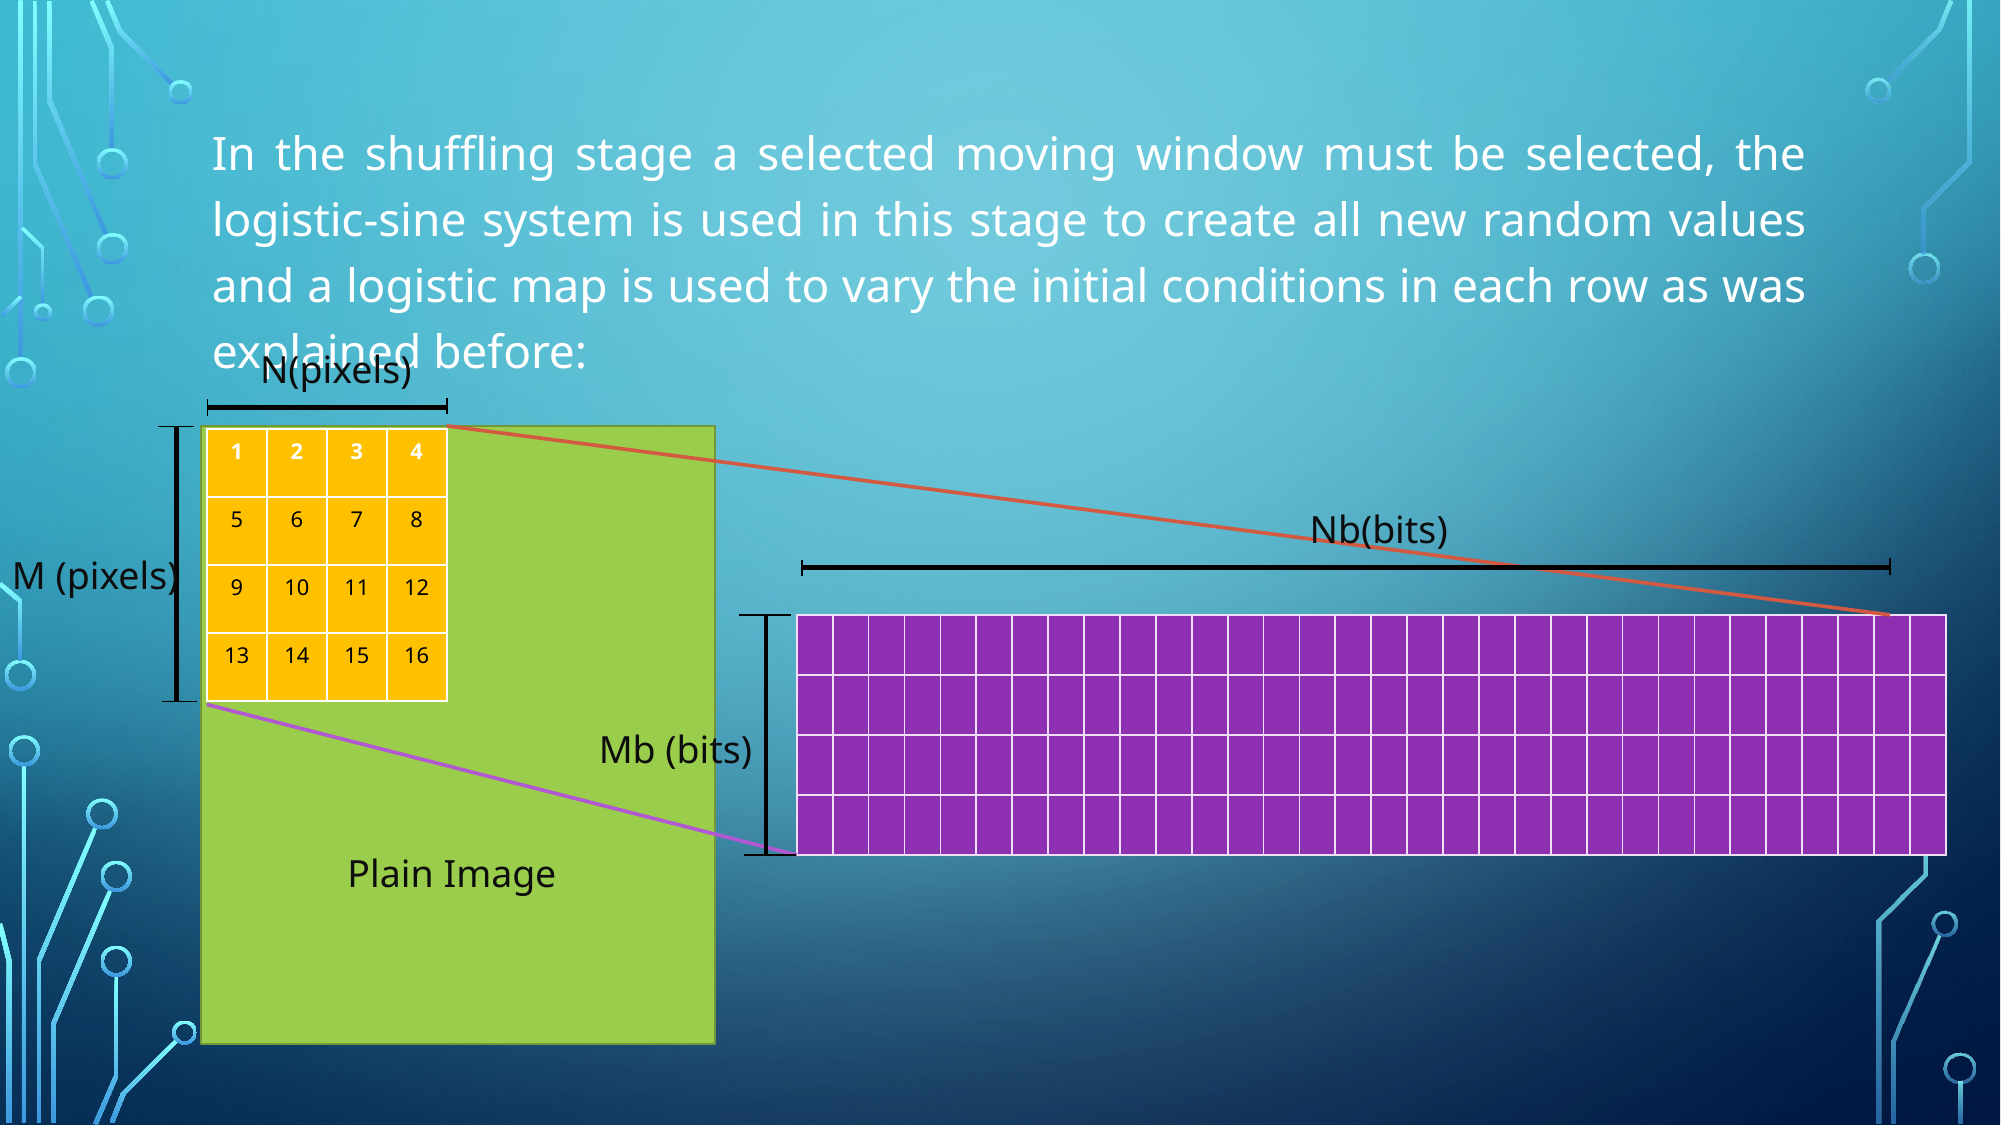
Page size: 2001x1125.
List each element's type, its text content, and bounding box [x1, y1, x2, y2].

table_cell [834, 796, 868, 854]
table_header [1803, 616, 1837, 674]
table_cell [869, 796, 904, 854]
table_cell [1913, 971, 1926, 992]
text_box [206, 704, 797, 856]
table_cell [1623, 796, 1658, 854]
table_cell [905, 796, 940, 854]
table_cell [1336, 796, 1370, 854]
table_cell [1623, 736, 1658, 794]
table_cell [1013, 676, 1047, 734]
table_cell [1157, 796, 1191, 854]
table_cell [1516, 796, 1550, 854]
table_cell [941, 676, 975, 734]
table_cell [1085, 796, 1119, 854]
table_header [977, 616, 1011, 674]
table_header [1516, 616, 1550, 674]
table_header [1372, 616, 1406, 674]
table_header [1444, 616, 1478, 674]
table_header 2 [268, 430, 326, 496]
table_cell [1480, 676, 1514, 734]
table_cell [1875, 796, 1909, 854]
table_cell [1264, 676, 1299, 734]
table_cell [1767, 796, 1801, 854]
table_cell [1911, 736, 1945, 794]
table_cell [1623, 676, 1658, 734]
table_cell 11 [328, 566, 386, 632]
table_cell [1731, 796, 1765, 854]
table_cell 10 [268, 566, 326, 632]
table_header 3 [328, 430, 386, 496]
table_header [1157, 616, 1191, 674]
table_cell [1914, 856, 1928, 884]
table_cell [1803, 796, 1837, 854]
table_header [1911, 616, 1945, 674]
table_cell [1911, 676, 1945, 734]
table_cell [941, 736, 975, 794]
table_cell [1085, 736, 1119, 794]
table_cell [1967, 49, 1972, 64]
table_cell [1480, 796, 1514, 854]
table_cell 8 [388, 498, 446, 564]
table_cell [1839, 796, 1873, 854]
table_cell [1659, 796, 1694, 854]
table_cell [1943, 8, 1950, 16]
table_cell [1659, 676, 1694, 734]
table_cell [1659, 736, 1694, 794]
table_cell [1229, 676, 1263, 734]
table_cell [1911, 796, 1945, 854]
table_cell [1336, 676, 1370, 734]
table_header [1193, 616, 1227, 674]
table_cell [798, 676, 832, 706]
table_cell [1121, 736, 1155, 794]
table_cell [869, 676, 904, 734]
table_cell [1588, 676, 1622, 734]
table_header [941, 616, 975, 674]
table_cell 15 [328, 634, 386, 700]
table_header [798, 616, 832, 674]
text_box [647, 706, 888, 764]
table_cell 9 [208, 584, 266, 632]
table_cell [1516, 676, 1550, 734]
table_cell [1552, 676, 1586, 734]
table_header [1300, 616, 1334, 674]
text_box [200, 425, 446, 544]
table_cell [1229, 736, 1263, 794]
table_header 1 [208, 430, 266, 496]
table_cell [1923, 953, 1934, 971]
text_box Plain Image [332, 856, 572, 903]
text_box [200, 605, 716, 1045]
table_header [905, 616, 940, 674]
table_cell [1839, 736, 1873, 794]
table_header [1588, 616, 1622, 674]
table_cell [1444, 796, 1478, 854]
table_cell [977, 796, 1011, 854]
table_header [1013, 616, 1047, 674]
table_cell [1839, 676, 1873, 734]
table_cell [1049, 796, 1083, 854]
table_cell [1880, 884, 1919, 918]
table_cell 7 [328, 498, 386, 564]
table_header [1049, 616, 1083, 674]
table_cell [1336, 736, 1370, 794]
table_cell [1444, 736, 1478, 794]
table_cell [1264, 796, 1299, 854]
table_cell [1408, 736, 1442, 794]
table_cell [977, 676, 1011, 734]
table_header [1229, 616, 1263, 674]
table_cell [834, 676, 868, 706]
table_cell [1588, 736, 1622, 794]
table_cell [905, 736, 940, 794]
table_cell [1013, 736, 1047, 794]
table_cell [1372, 676, 1406, 734]
table_cell [1372, 736, 1406, 794]
table_cell [1193, 676, 1227, 734]
table_cell [1967, 25, 1972, 49]
table_header [1839, 616, 1873, 674]
table_cell [1121, 796, 1155, 854]
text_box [801, 557, 1891, 577]
table_cell 5 [208, 498, 266, 544]
table_cell [1300, 796, 1334, 854]
table_cell 16 [388, 634, 446, 700]
table_cell [798, 796, 832, 854]
table_cell [1193, 736, 1227, 794]
table_cell [1049, 676, 1083, 734]
table_header [1264, 616, 1299, 674]
table_cell [1157, 676, 1191, 734]
table_header [1875, 616, 1909, 674]
table_cell [1049, 736, 1083, 794]
table_header [1552, 616, 1586, 674]
table_cell [1408, 676, 1442, 734]
table_header [1731, 616, 1765, 674]
table_cell [798, 764, 832, 794]
table_cell [1767, 676, 1801, 734]
list In the shuffling stage a selected moving window must be selected, the logistic-sine system is used in this stage to create all new random values and a logistic map is used to vary the initial conditions in each row as was explained before: [196, 105, 1822, 387]
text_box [446, 425, 1891, 616]
text_box M (pixels) [0, 544, 206, 605]
table_cell 14 [268, 634, 326, 700]
table_header [1695, 616, 1729, 674]
table_cell [1767, 736, 1801, 794]
table_cell [905, 676, 940, 734]
table_cell [1516, 736, 1550, 794]
table_cell [834, 764, 868, 794]
table_cell [1300, 736, 1334, 794]
table_header [834, 616, 868, 674]
table_header [1623, 616, 1658, 674]
table_cell [1480, 736, 1514, 794]
table_cell [1731, 736, 1765, 794]
table_cell 13 [208, 634, 266, 700]
table_header [1480, 616, 1514, 674]
table_cell [1695, 676, 1729, 734]
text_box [39, 544, 316, 584]
table_header [1085, 616, 1119, 674]
table_cell [1229, 796, 1263, 854]
table_cell [1875, 676, 1909, 734]
table_header [1767, 616, 1801, 674]
table_header 4 [388, 430, 446, 496]
table_cell [1967, 3, 1972, 15]
table_cell [1803, 736, 1837, 794]
table_cell [977, 736, 1011, 794]
table_cell [1444, 676, 1478, 734]
table_cell [1552, 796, 1586, 854]
table_header [1408, 616, 1442, 674]
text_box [207, 397, 448, 417]
table_cell 12 [388, 566, 446, 632]
text_box N(pixels) [245, 338, 734, 399]
table_cell [1085, 676, 1119, 734]
table_cell [941, 796, 975, 854]
table_cell [869, 736, 904, 794]
table_cell [1803, 676, 1837, 734]
table_cell [1695, 736, 1729, 794]
table_cell 6 [268, 498, 326, 564]
table_cell [1372, 796, 1406, 854]
table_cell [1408, 796, 1442, 854]
table_cell [1300, 676, 1334, 734]
table_cell [1552, 736, 1586, 794]
table_cell [1588, 796, 1622, 854]
table_header [1121, 616, 1155, 674]
table_cell [1264, 736, 1299, 794]
table_header [1336, 616, 1370, 674]
table_cell [1157, 736, 1191, 794]
table_cell [1731, 676, 1765, 734]
table_cell [1695, 796, 1729, 854]
table_cell [1193, 796, 1227, 854]
table_cell [1875, 736, 1909, 794]
table_cell [1121, 676, 1155, 734]
table_header [869, 616, 904, 674]
table_header [1659, 616, 1694, 674]
table_cell [1934, 936, 1941, 945]
table_cell [1013, 796, 1047, 854]
